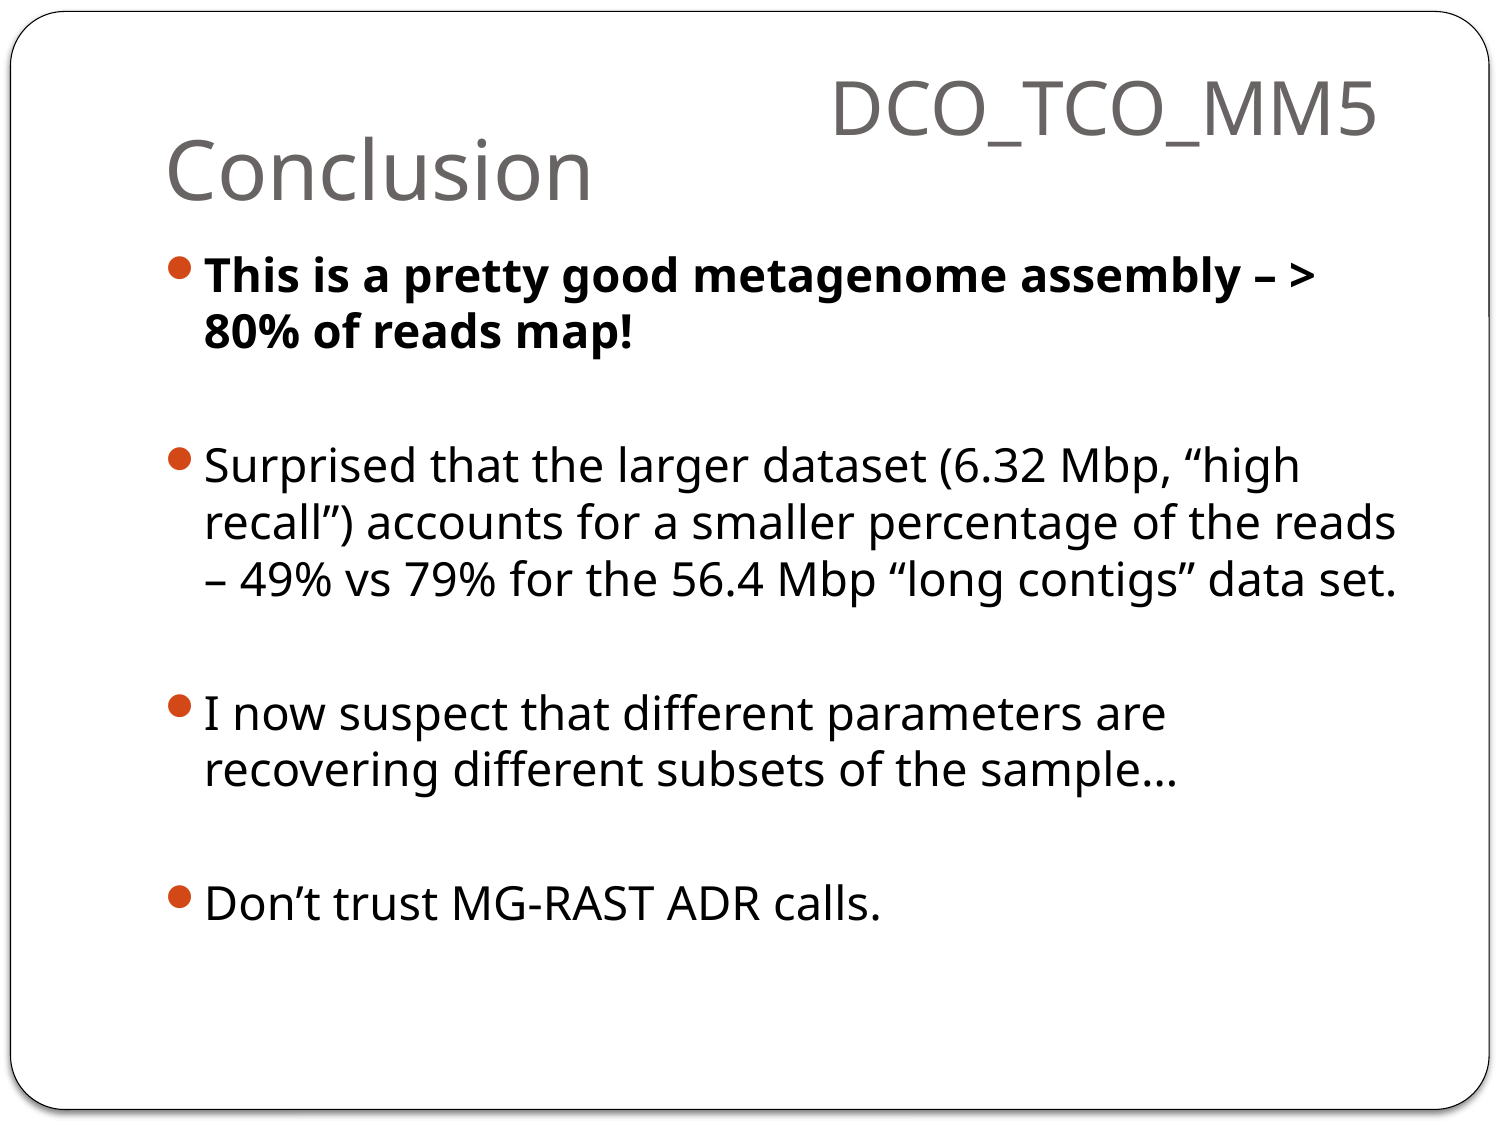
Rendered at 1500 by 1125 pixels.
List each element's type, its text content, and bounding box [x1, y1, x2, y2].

text_box DCO_TCO_MM5 [814, 0, 1425, 166]
list This is a pretty good metagenome assembly – > 80% of reads map! Surprised that the larger dataset (6.32 Mbp, “high recall”) accounts for a smaller percentage of the reads – 49% vs 79% for the 56.4 Mbp “long contigs” data set. I now suspect that different parameters are recovering different subsets of the sample… Don’t trust MG-RAST ADR calls. [150, 237, 1425, 988]
title Conclusion [150, 45, 1425, 233]
